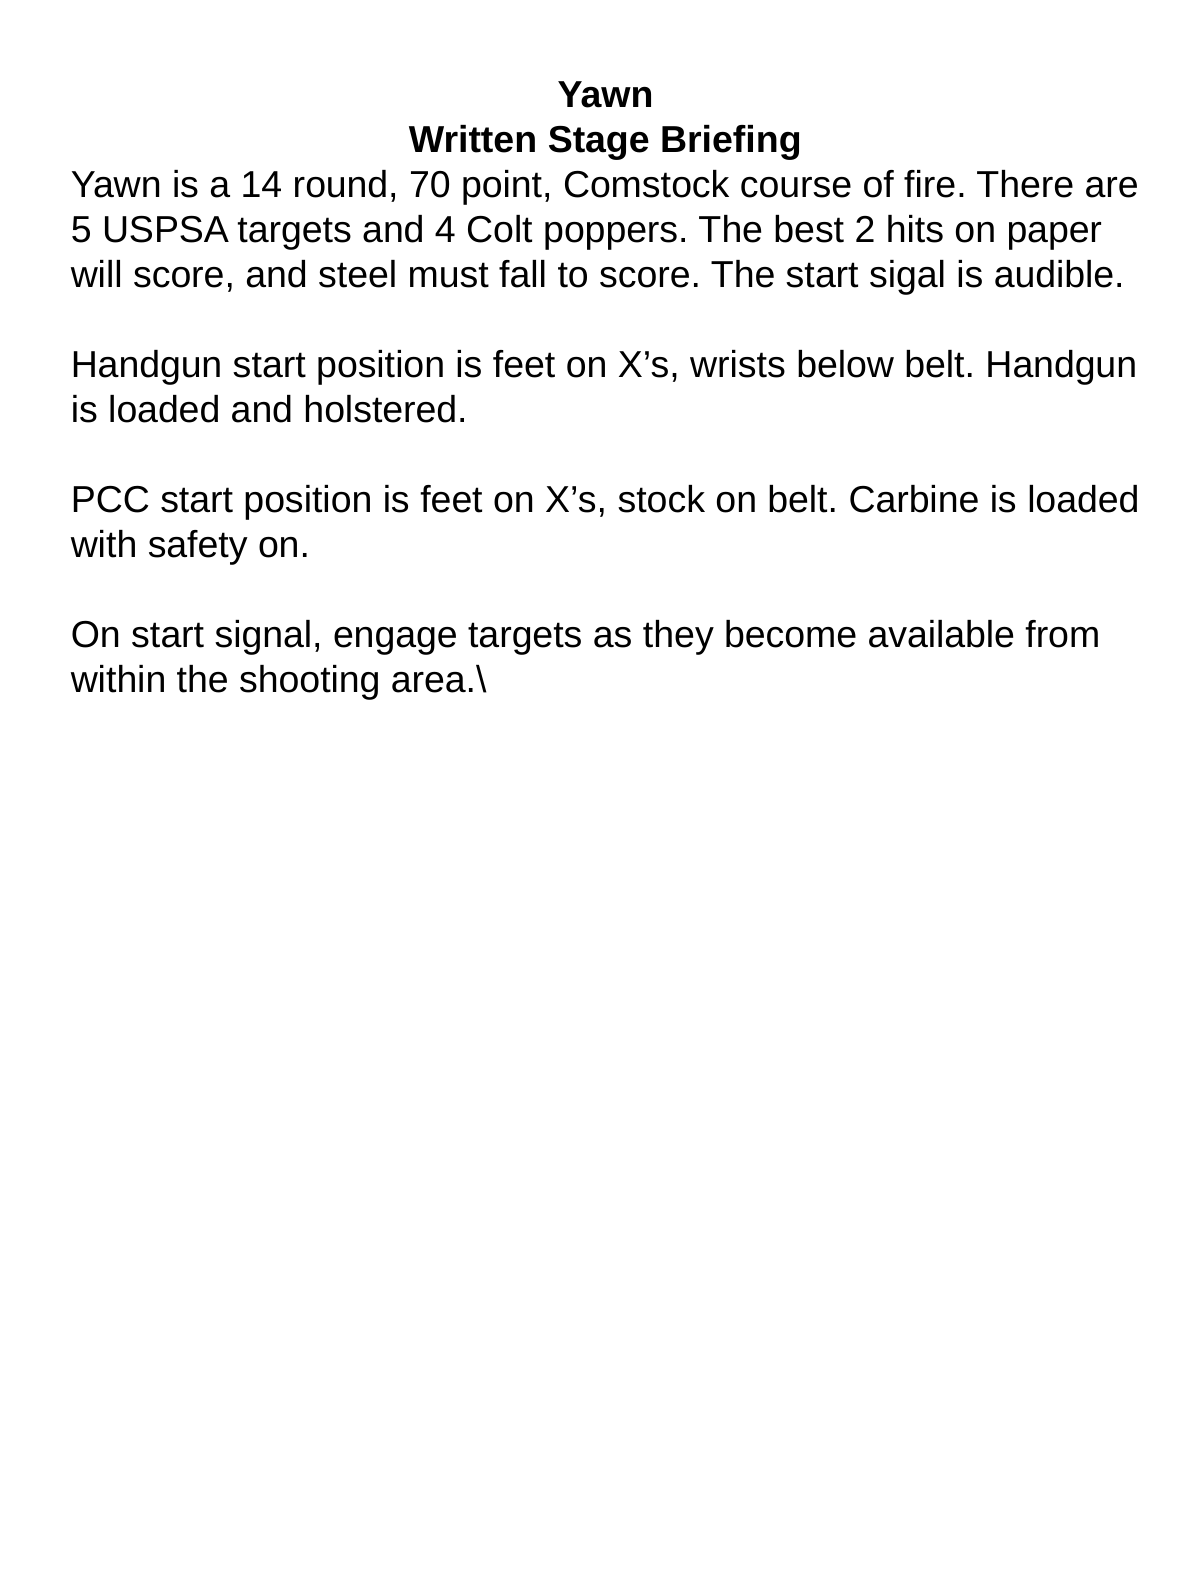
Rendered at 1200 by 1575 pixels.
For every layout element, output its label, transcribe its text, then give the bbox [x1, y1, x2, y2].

text_box Yawn Written Stage Briefing Yawn is a 14 round, 70 point, Comstock course of fire. There are 5 USPSA targets and 4 Colt poppers. The best 2 hits on paper will score, and steel must fall to score. The start sigal is audible. Handgun start position is feet on X’s, wrists below belt. Handgun is loaded and holstered. PCC start position is feet on X’s, stock on belt. Carbine is loaded with safety on. On start signal, engage targets as they become available from within the shooting area.\ [56, 63, 1156, 708]
